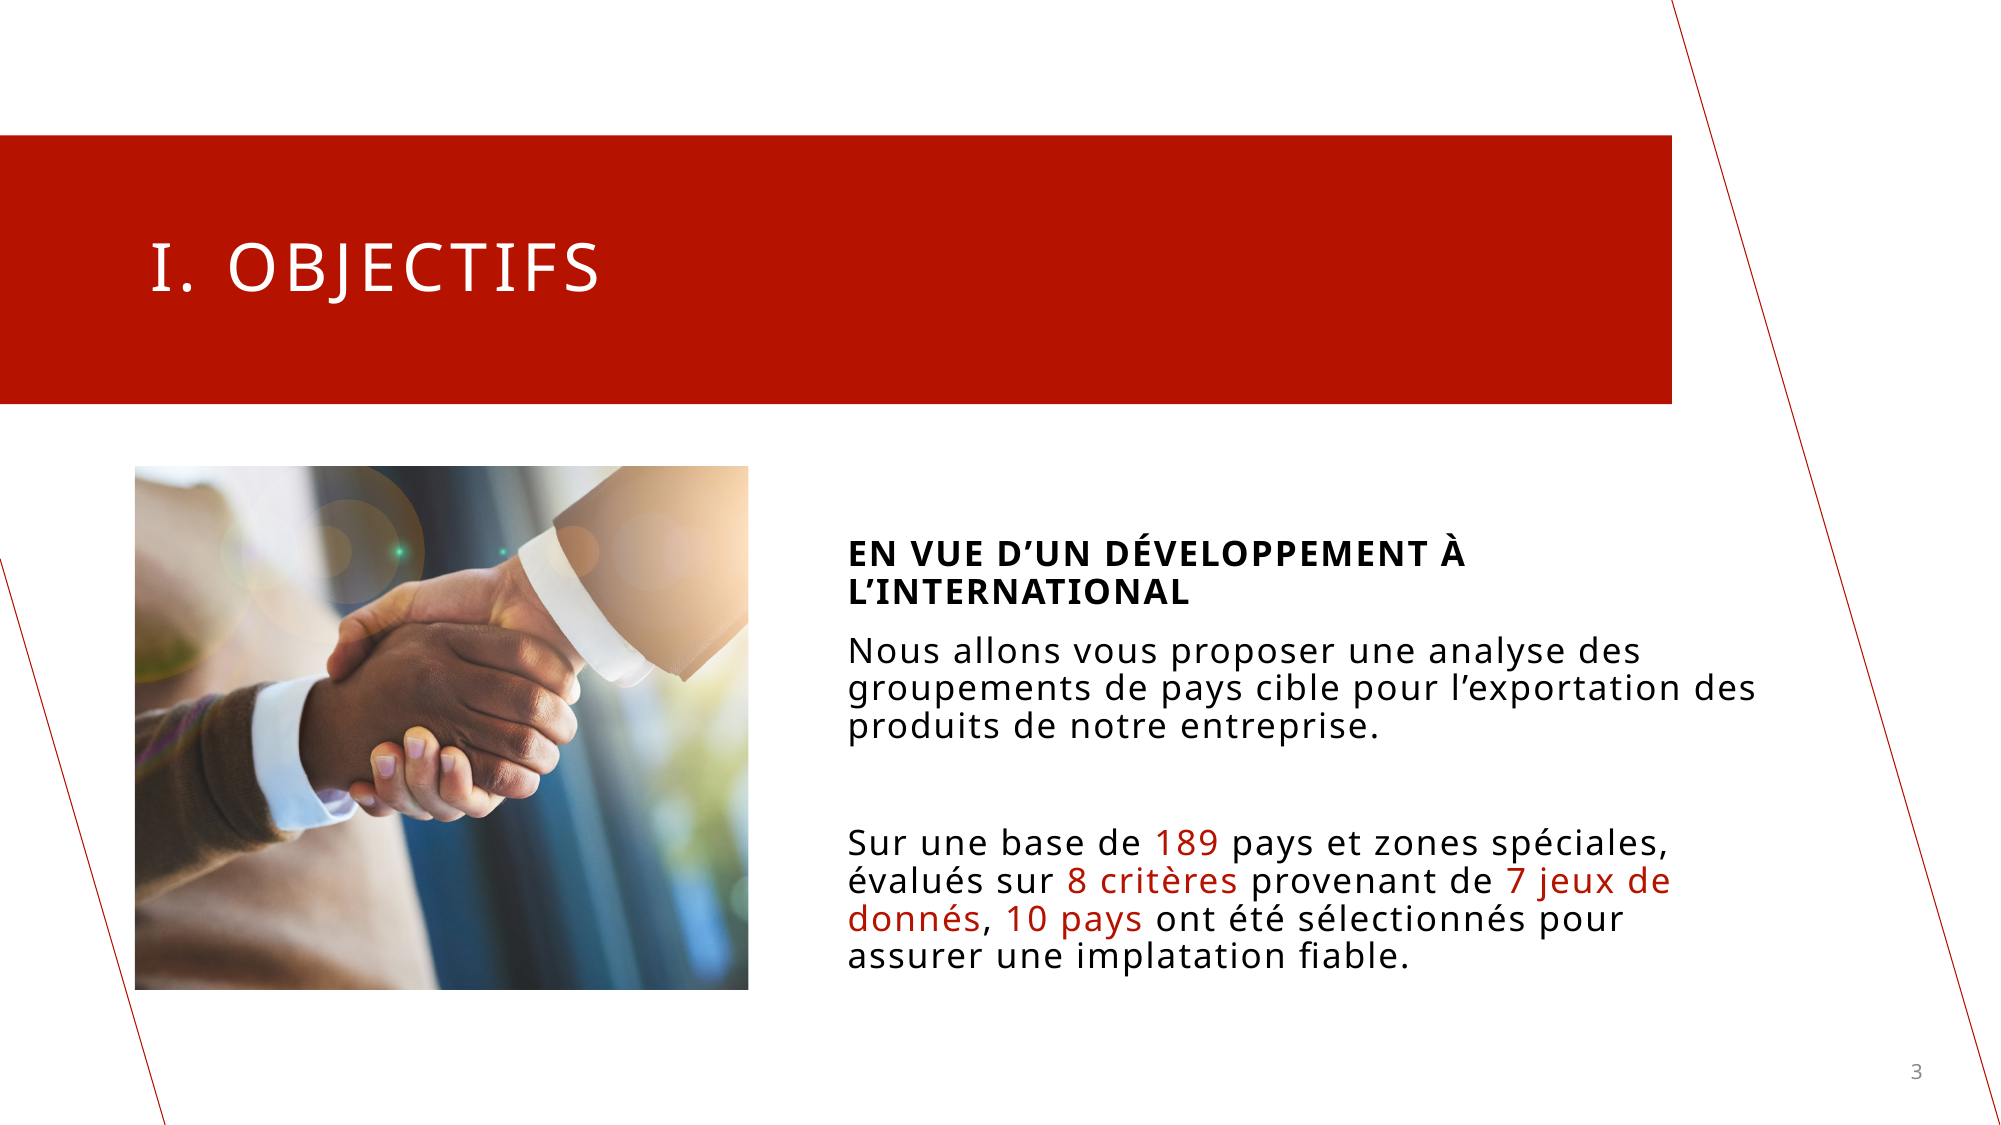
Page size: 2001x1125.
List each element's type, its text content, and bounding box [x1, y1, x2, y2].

slide_number 3 [1684, 1042, 1938, 1103]
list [134, 466, 749, 990]
list En vue d’un développement à l’international Nous allons vous proposer une analyse des groupements de pays cible pour l’exportation des produits de notre entreprise. Sur une base de 189 pays et zones spéciales, évalués sur 8 critères provenant de 7 jeux de donnés, 10 pays ont été sélectionnés pour assurer une implatation fiable. [832, 466, 1788, 990]
title I. Objectifs [0, 135, 1672, 405]
